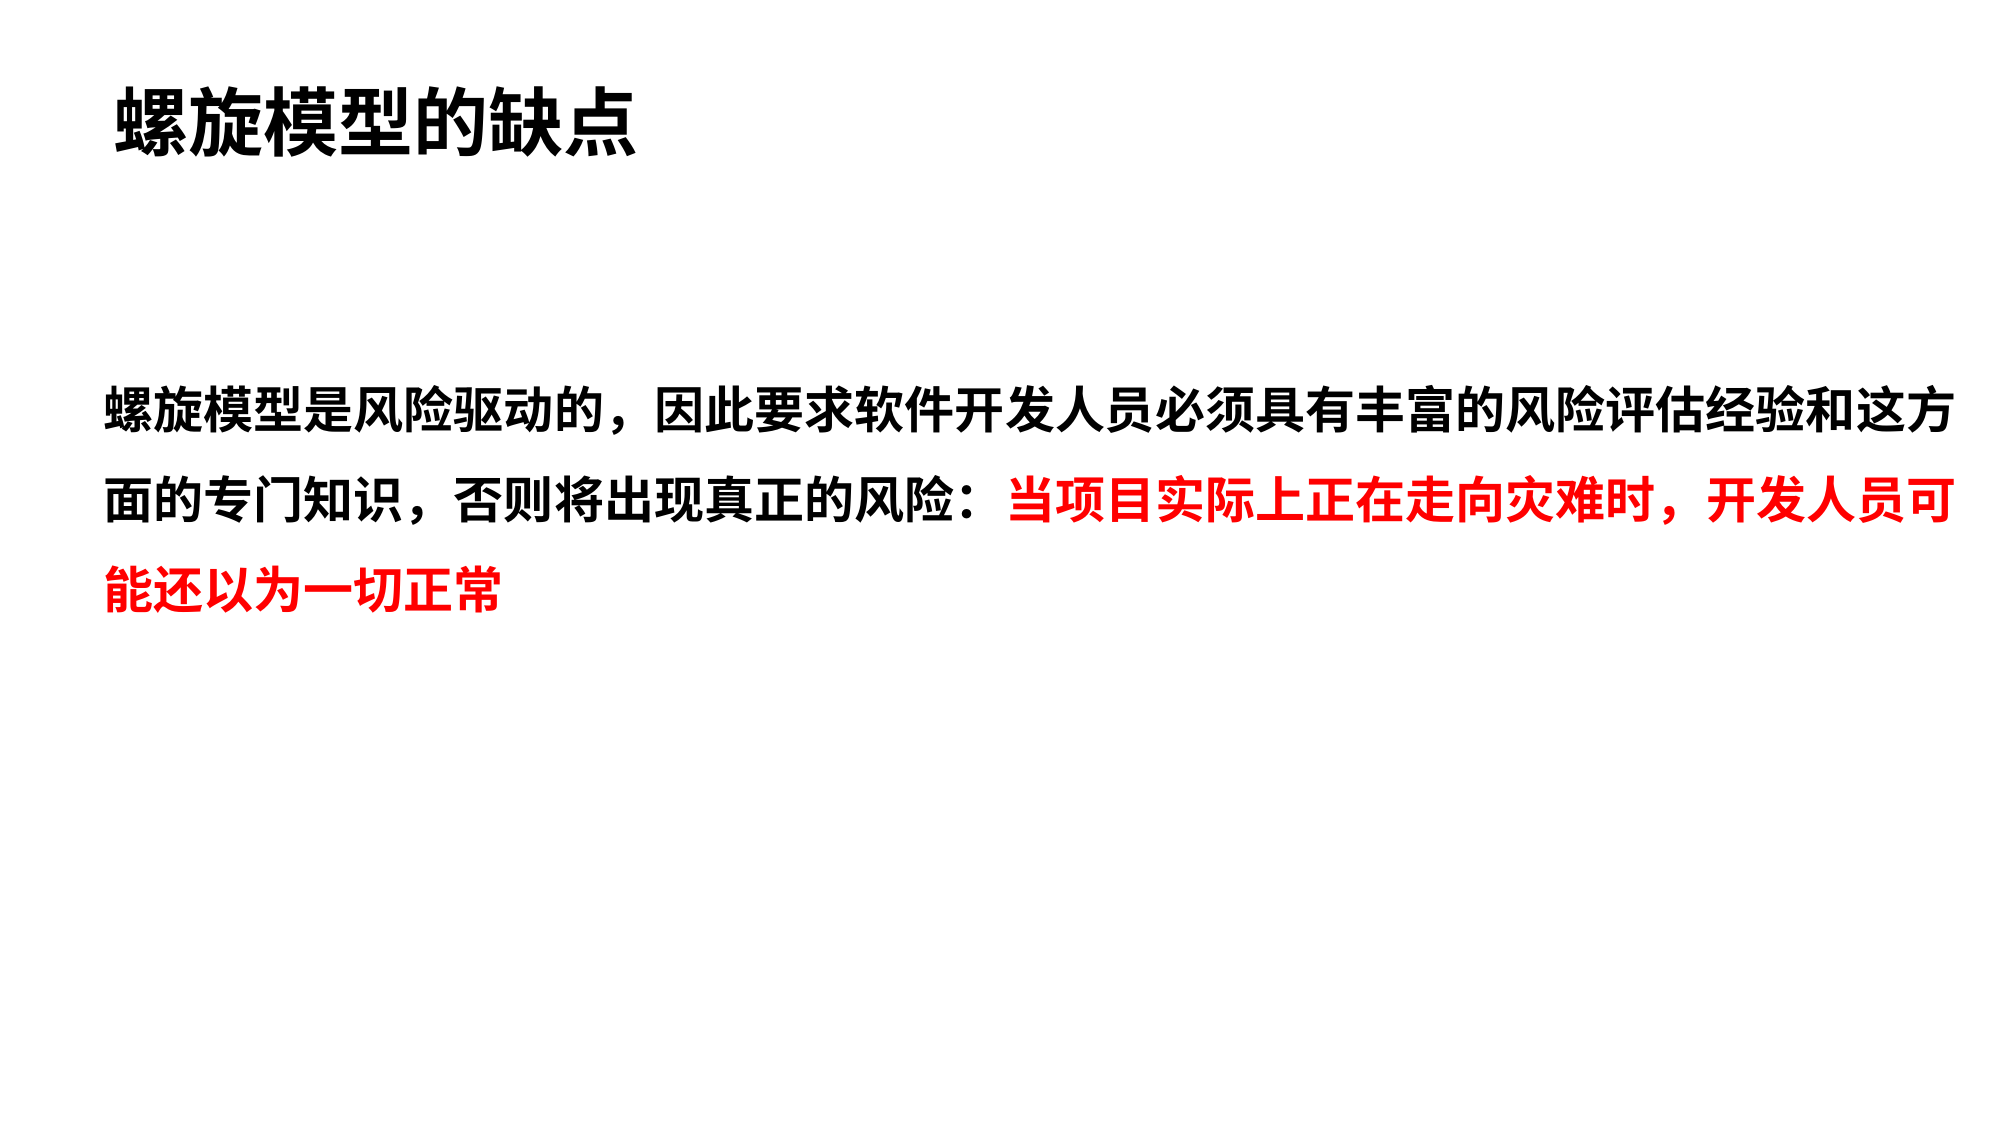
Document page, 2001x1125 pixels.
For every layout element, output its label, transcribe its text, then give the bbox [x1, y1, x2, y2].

text_box 螺旋模型的缺点 [98, 22, 1428, 175]
text_box [98, 242, 1982, 861]
text_box 螺旋模型是风险驱动的，因此要求软件开发人员必须具有丰富的风险评估经验和这方面的专门知识，否则将出现真正的风险：当项目实际上正在走向灾难时，开发人员可能还以为一切正常 [88, 341, 1972, 960]
